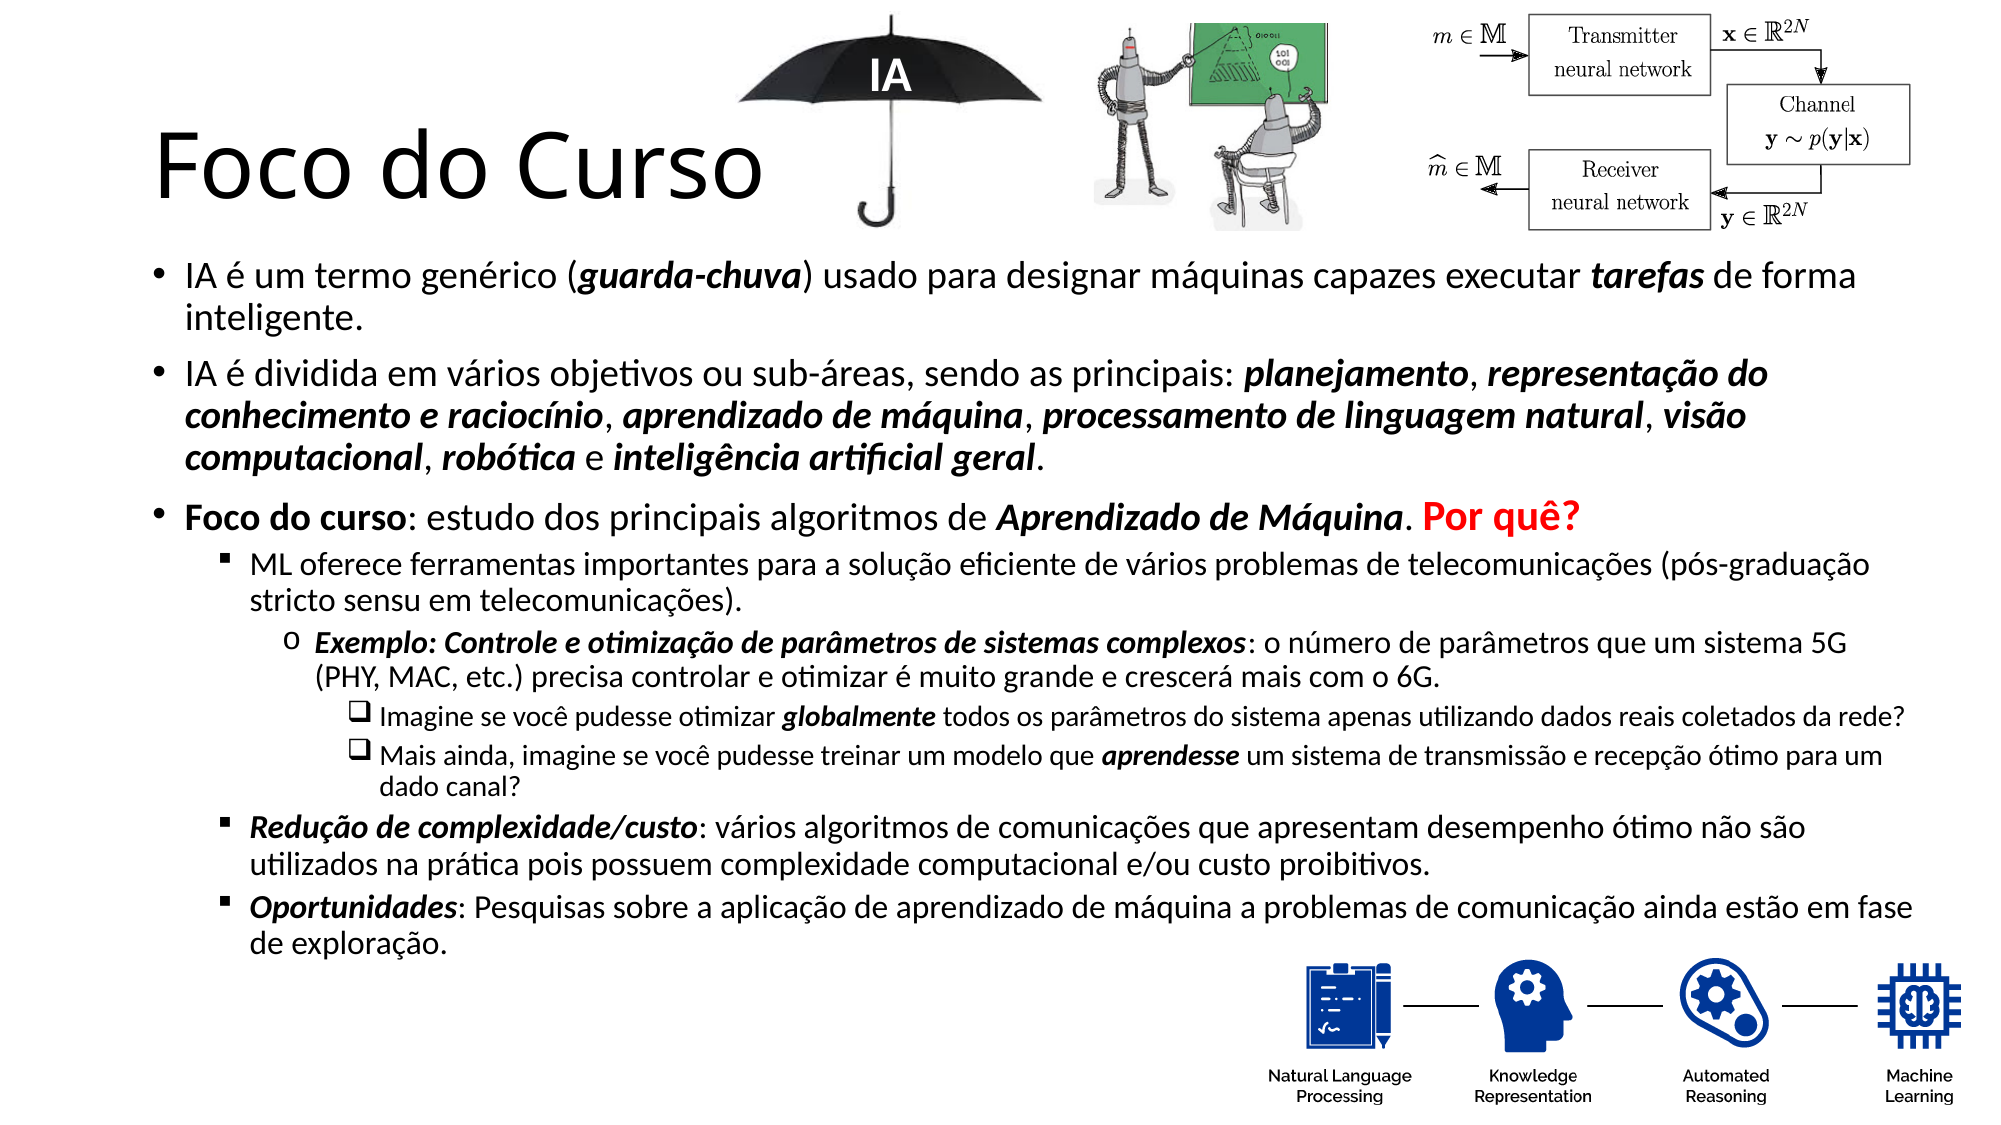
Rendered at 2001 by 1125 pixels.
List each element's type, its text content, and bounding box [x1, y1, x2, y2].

picture [1428, 12, 1911, 235]
picture [1093, 22, 1334, 231]
list IA é um termo genérico (guarda-chuva) usado para designar máquinas capazes executar tarefas de forma inteligente. IA é dividida em vários objetivos ou sub-áreas, sendo as principais: planejamento, representação do conhecimento e raciocínio, aprendizado de máquina, processamento de linguagem natural, visão computacional, robótica e inteligência artificial geral. Foco do curso: estudo dos principais algoritmos de Aprendizado de Máquina. Por quê? ML oferece ferramentas importantes para a solução eficiente de vários problemas de telecomunicações (pós-graduação stricto sensu em telecomunicações). Exemplo: Controle e otimização de parâmetros de sistemas complexos: o número de parâmetros que um sistema 5G (PHY, MAC, etc.) precisa controlar e otimizar é muito grande e crescerá mais com o 6G. Imagine se você pudesse otimizar globalmente todos os parâmetros do sistema apenas utilizando dados reais coletados da rede? Mais ainda, imagine se você pudesse treinar um modelo que aprendesse um sistema de transmissão e recepção ótimo para um dado canal? Redução de complexidade/custo: vários algoritmos de comunicações que apresentam desempenho ótimo não são utilizados na prática pois possuem complexidade computacional e/ou custo proibitivos. Oportunidades: Pesquisas sobre a aplicação de aprendizado de máquina a problemas de comunicação ainda estão em fase de exploração. [137, 247, 1931, 978]
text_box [735, 11, 1046, 231]
title Foco do Curso [137, 59, 1863, 247]
picture [1267, 958, 1961, 1105]
